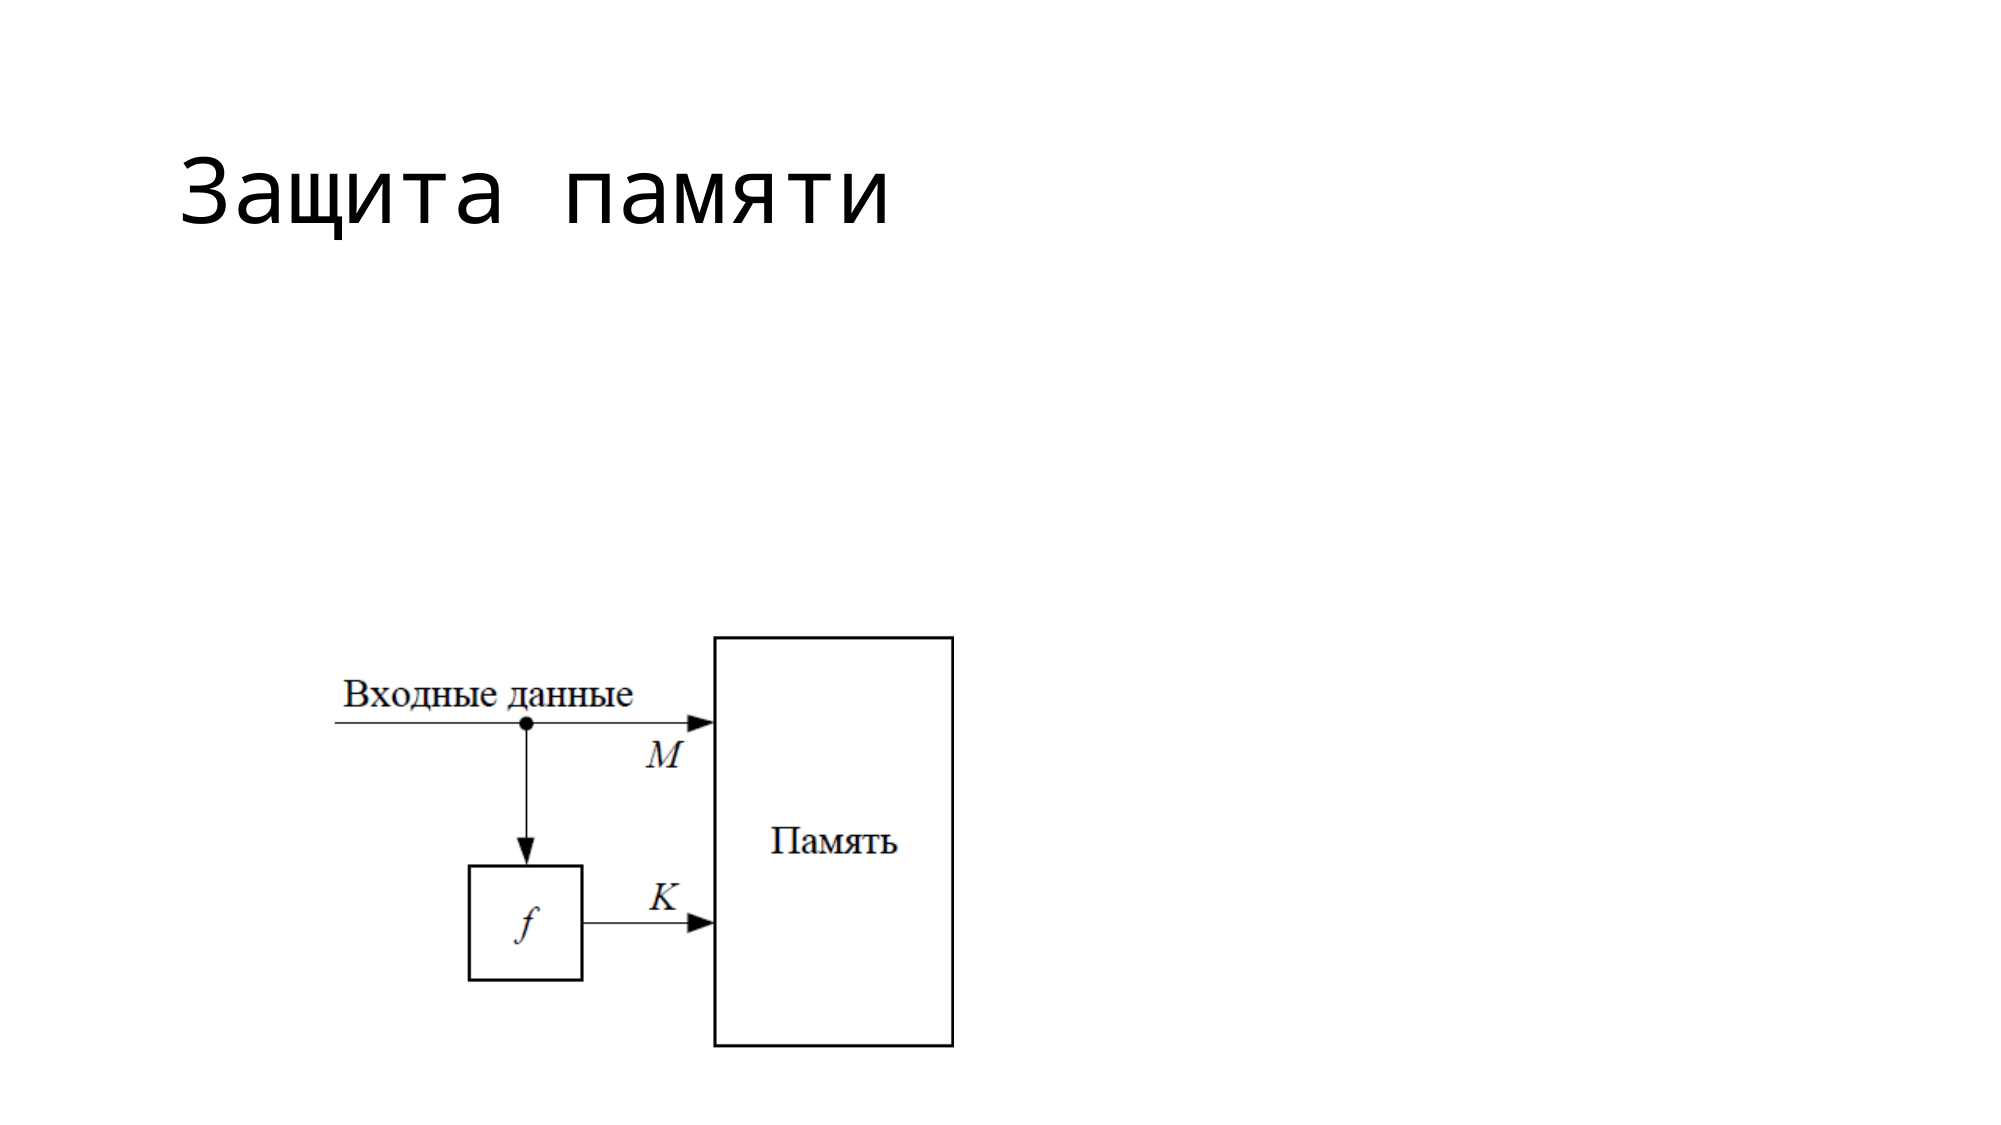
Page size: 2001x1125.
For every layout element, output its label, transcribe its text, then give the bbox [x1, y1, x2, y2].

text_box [311, 333, 1704, 1052]
picture [296, 302, 1704, 1083]
text_box Защита памяти [162, 84, 1888, 303]
